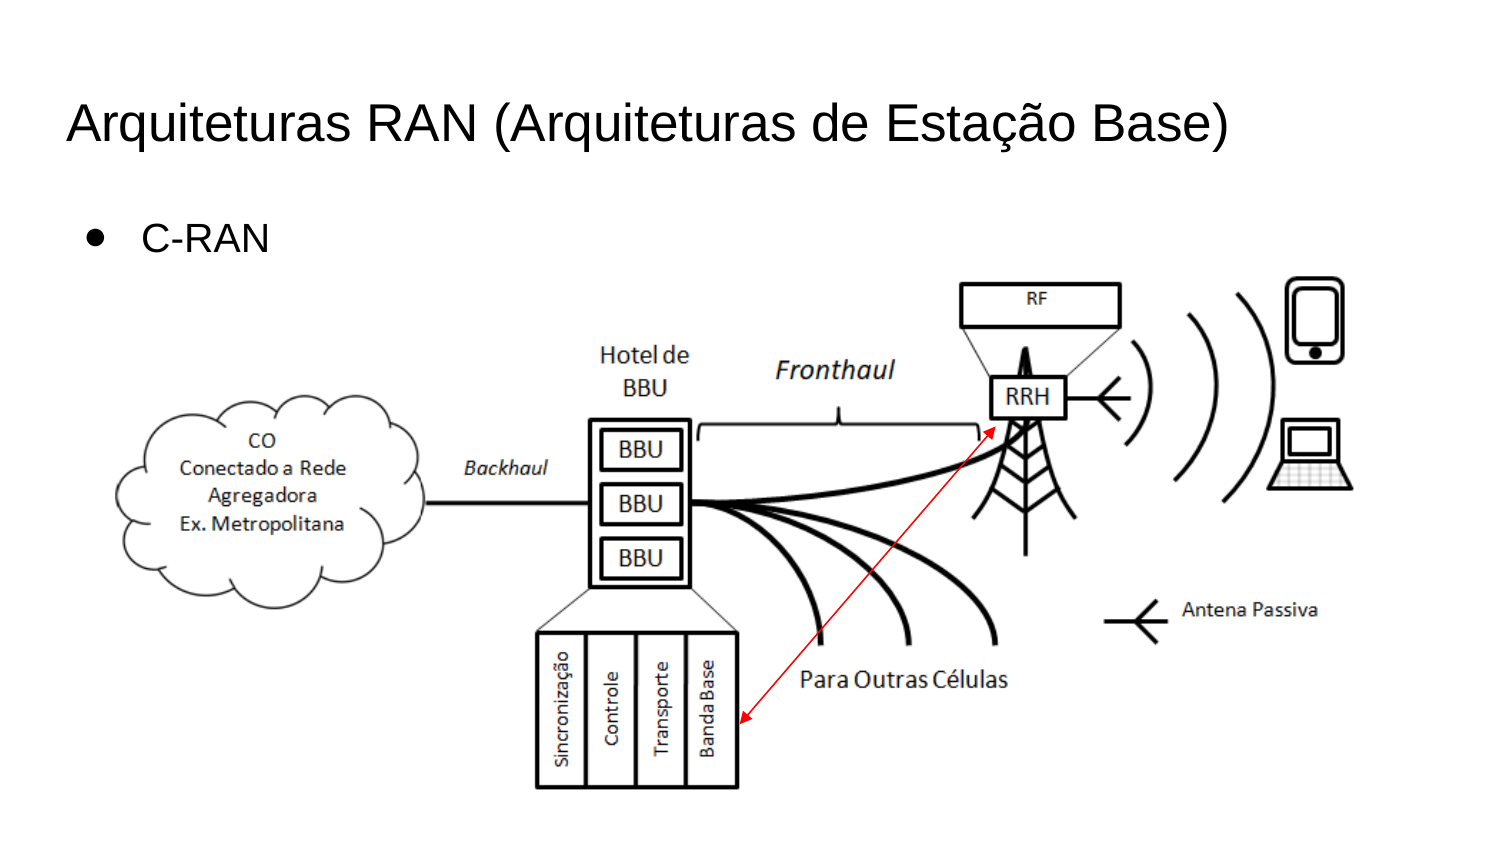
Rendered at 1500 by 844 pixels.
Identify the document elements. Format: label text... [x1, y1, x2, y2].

title Arquiteturas RAN (Arquiteturas de Estação Base) [51, 72, 1449, 167]
picture [114, 275, 1412, 791]
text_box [739, 426, 996, 725]
text_box C-RAN [51, 188, 1449, 750]
